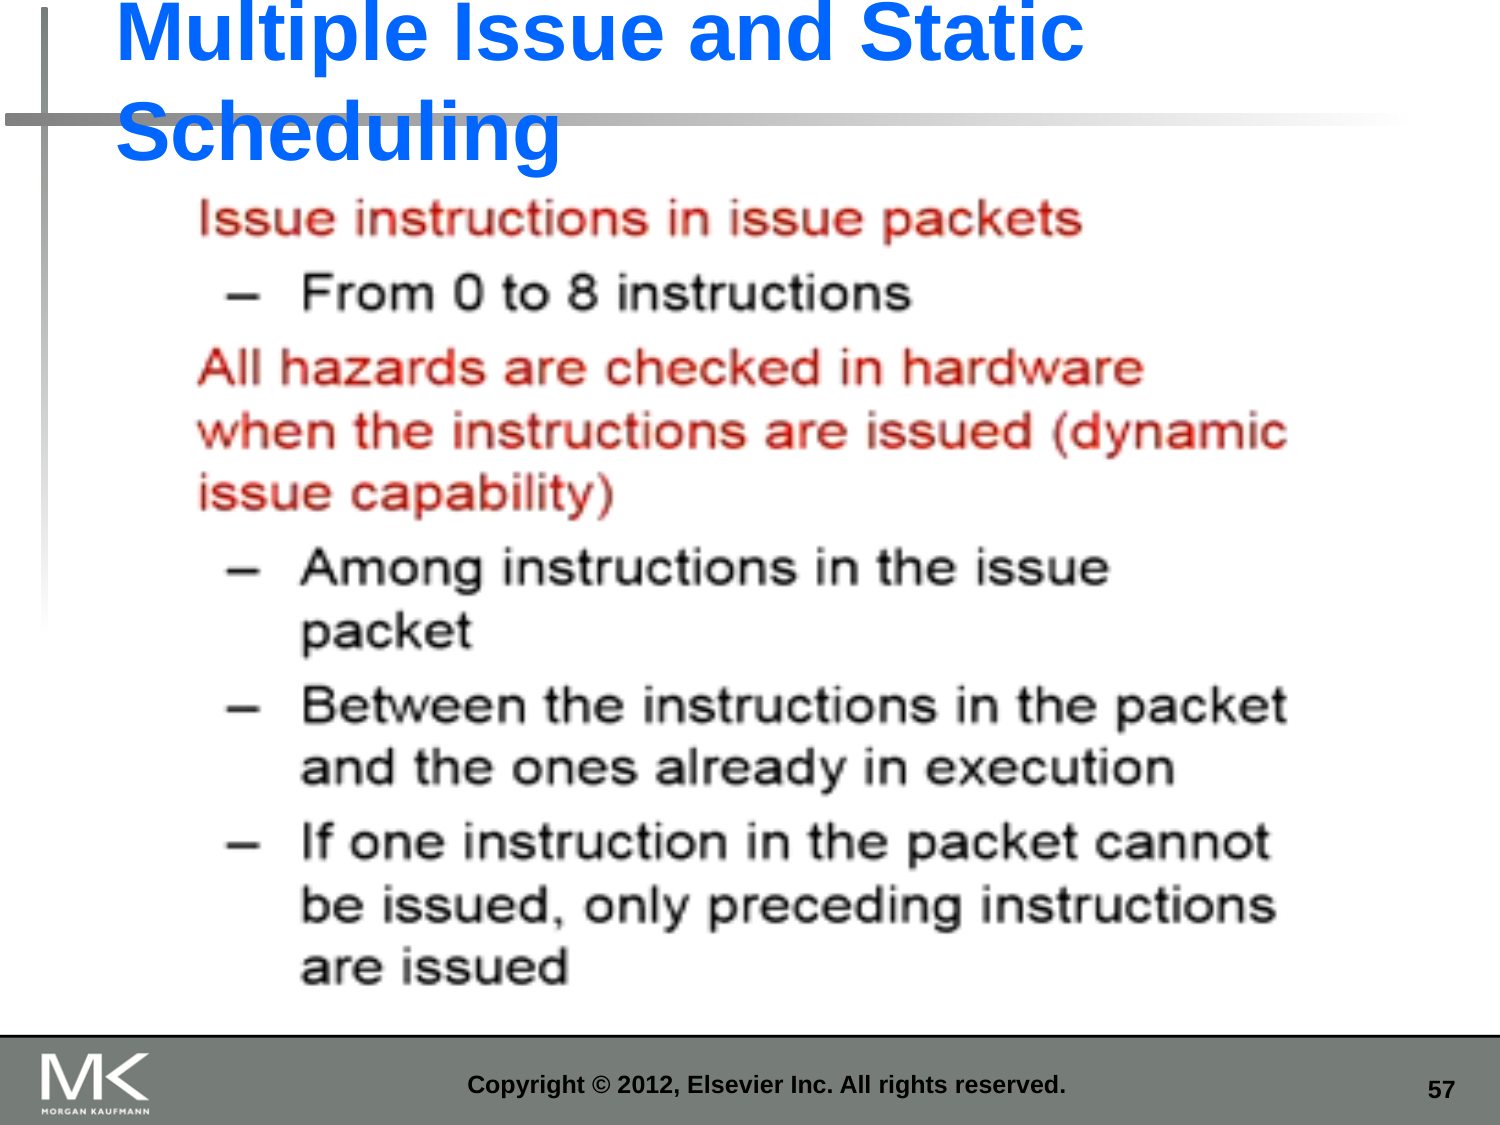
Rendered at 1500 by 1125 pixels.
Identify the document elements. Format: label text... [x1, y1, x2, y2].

title Multiple Issue and Static Scheduling [100, 0, 1460, 185]
picture [159, 184, 1365, 1012]
picture [29, 1046, 160, 1123]
footer Copyright © 2012, Elsevier Inc. All rights reserved. [170, 1046, 1365, 1106]
